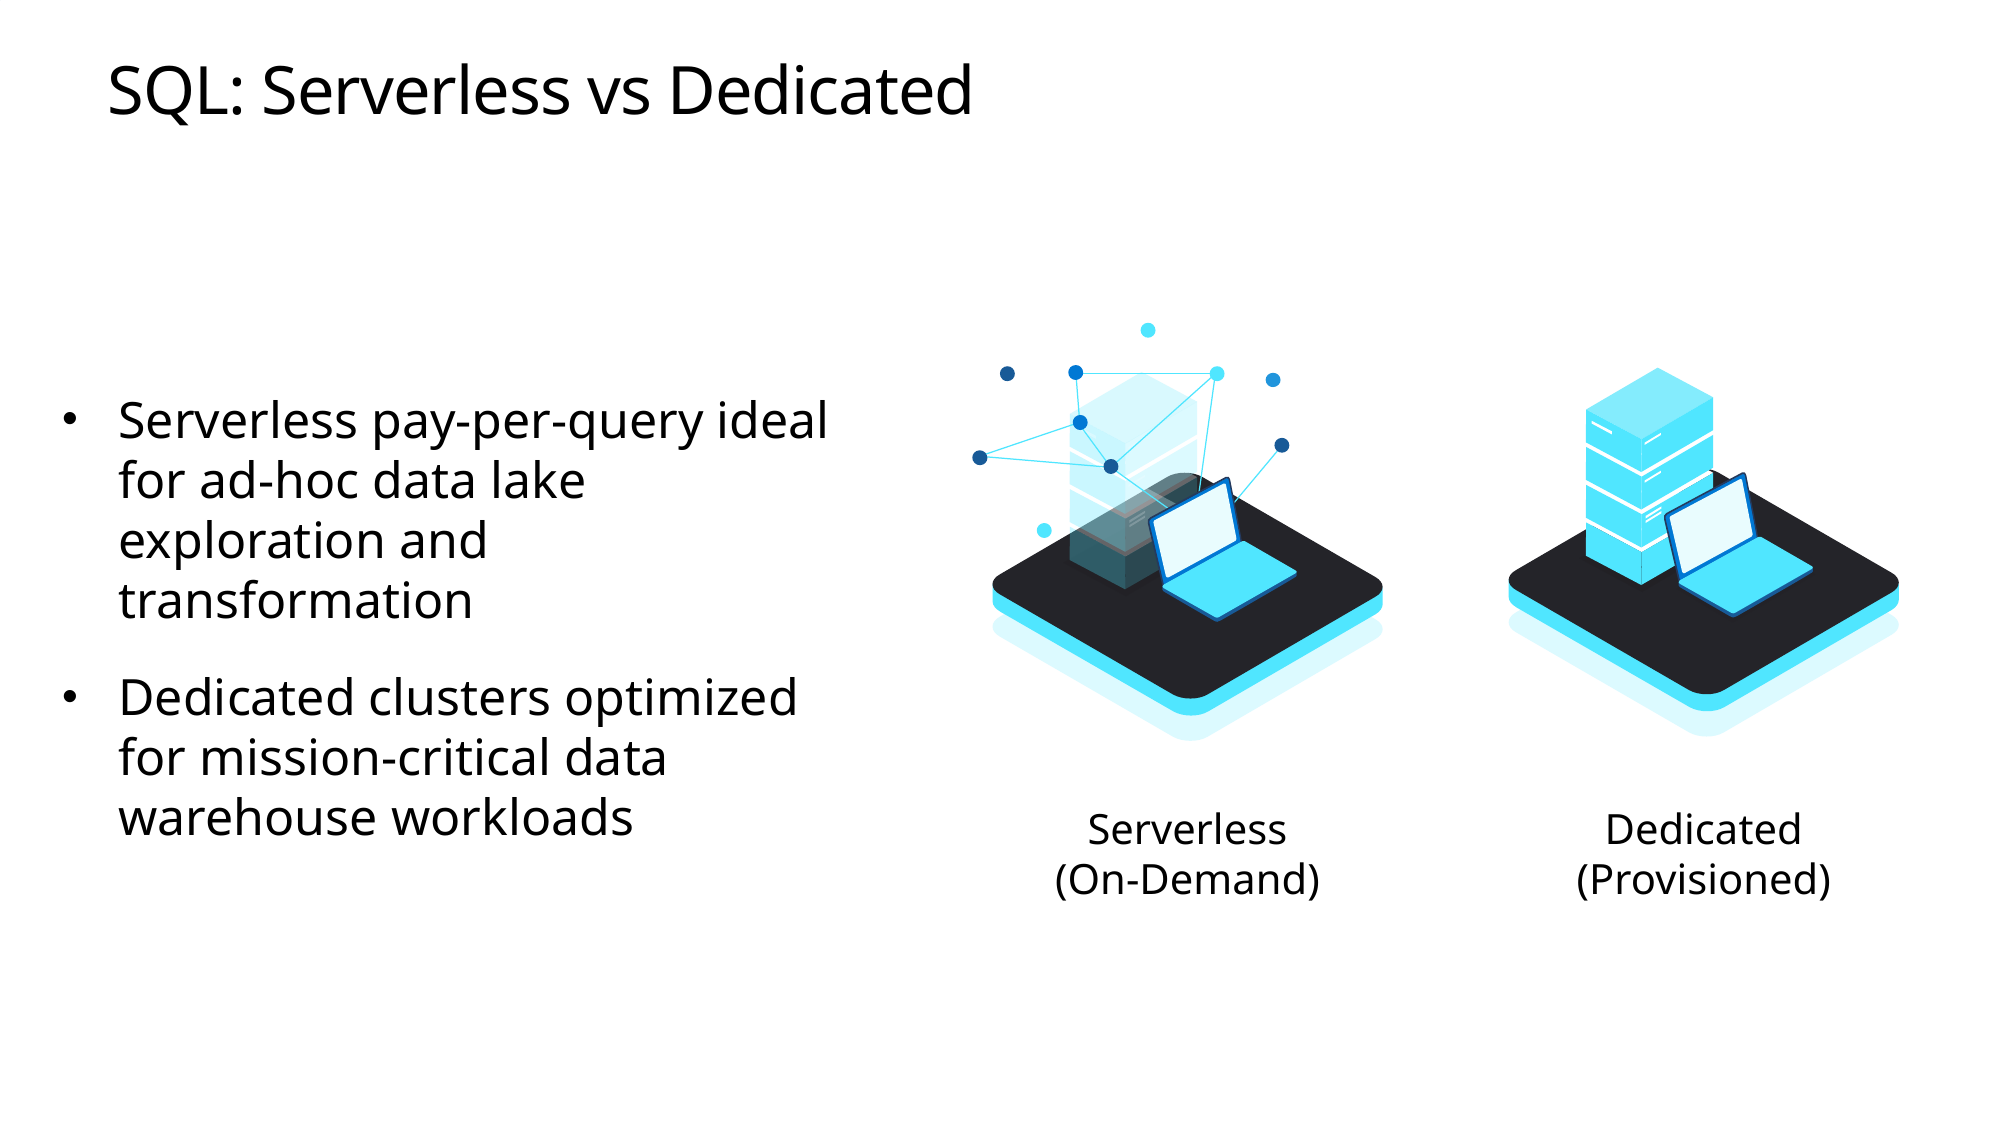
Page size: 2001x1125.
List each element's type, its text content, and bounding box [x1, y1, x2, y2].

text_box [1508, 367, 2000, 1125]
text_box Serverless pay-per-query ideal for ad-hoc data lake exploration and transformation Dedicated clusters optimized for mission-critical data warehouse workloads [62, 388, 853, 904]
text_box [972, 322, 1540, 1125]
title SQL: Serverless vs Dedicated [107, 52, 1893, 129]
